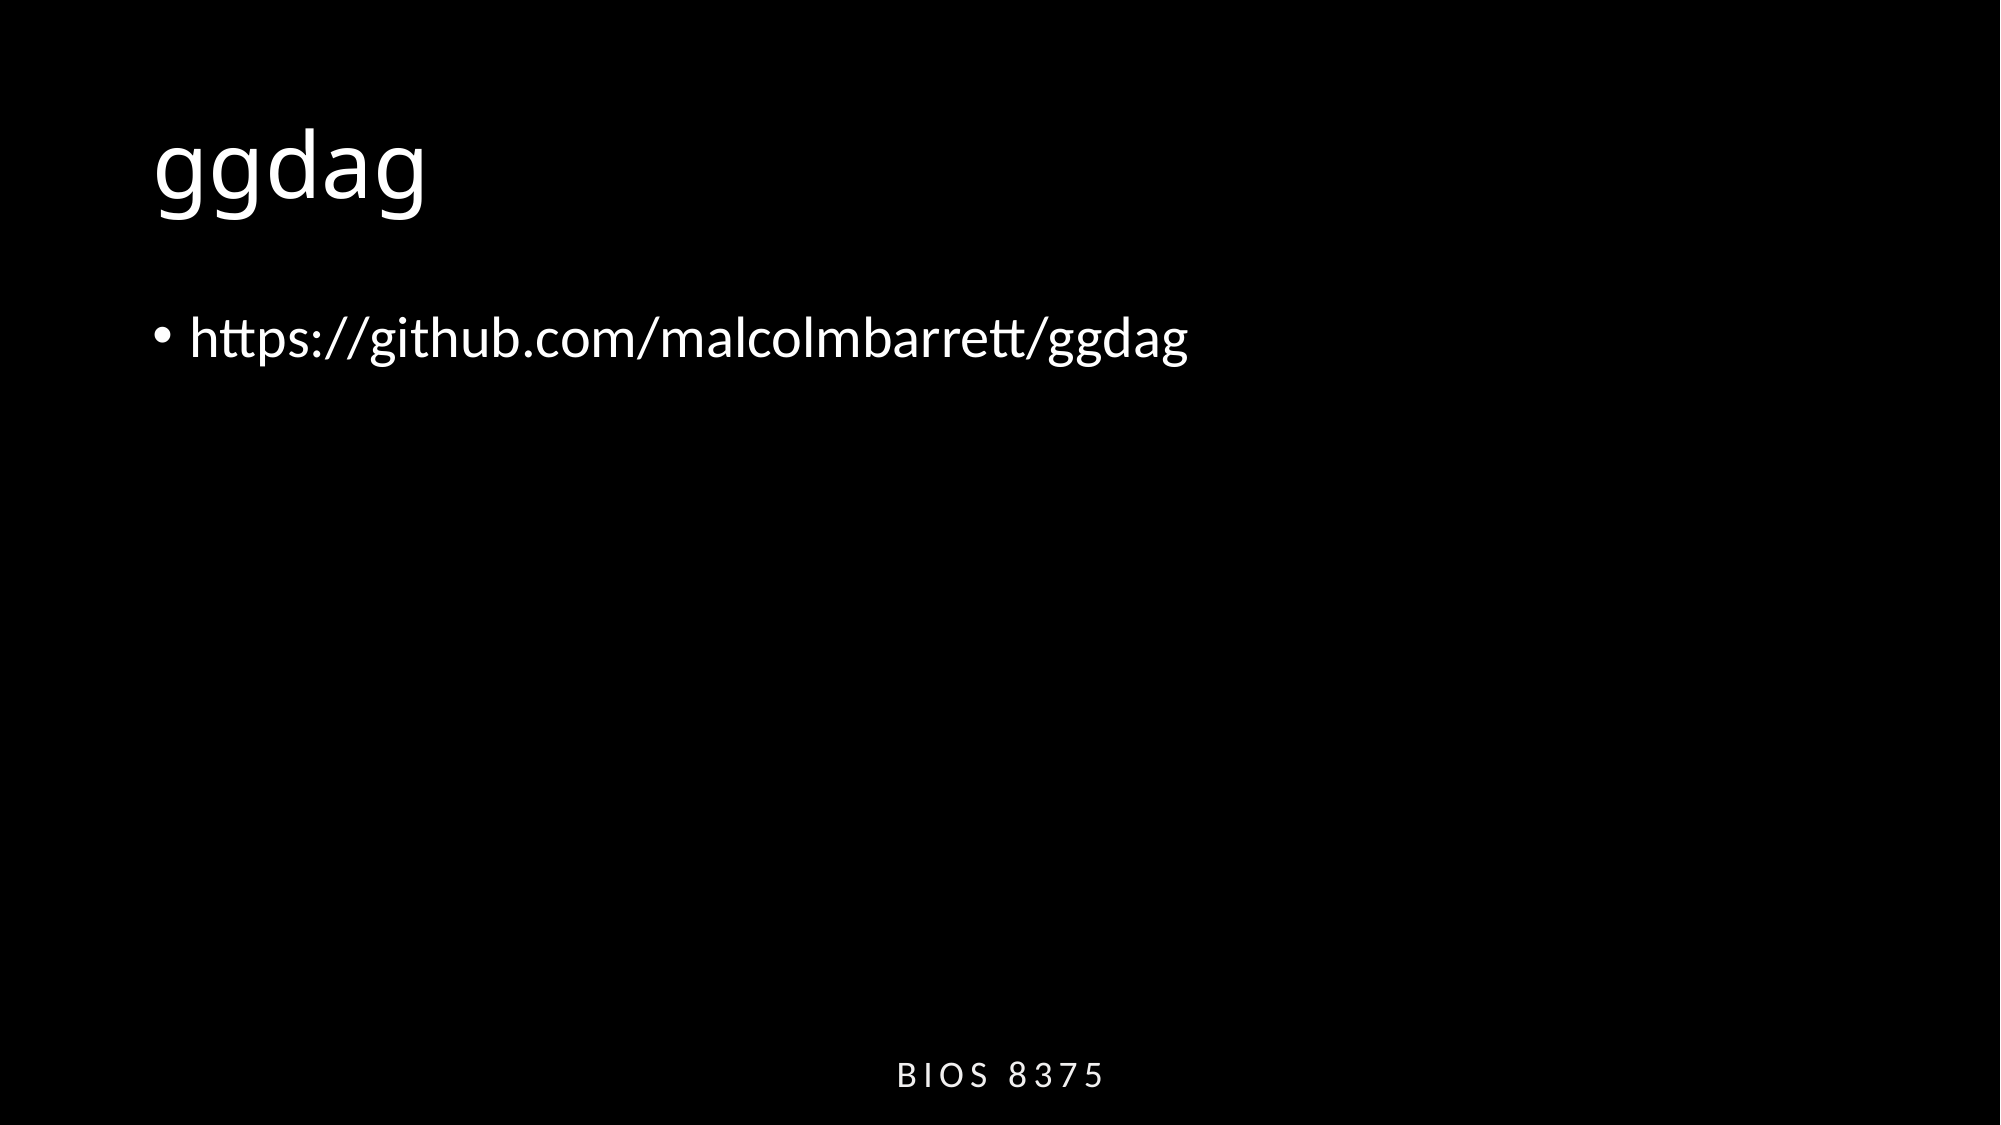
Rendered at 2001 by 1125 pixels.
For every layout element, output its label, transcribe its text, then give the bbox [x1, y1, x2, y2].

list https://github.com/malcolmbarrett/ggdag [137, 299, 1863, 1014]
title ggdag [137, 59, 1863, 278]
